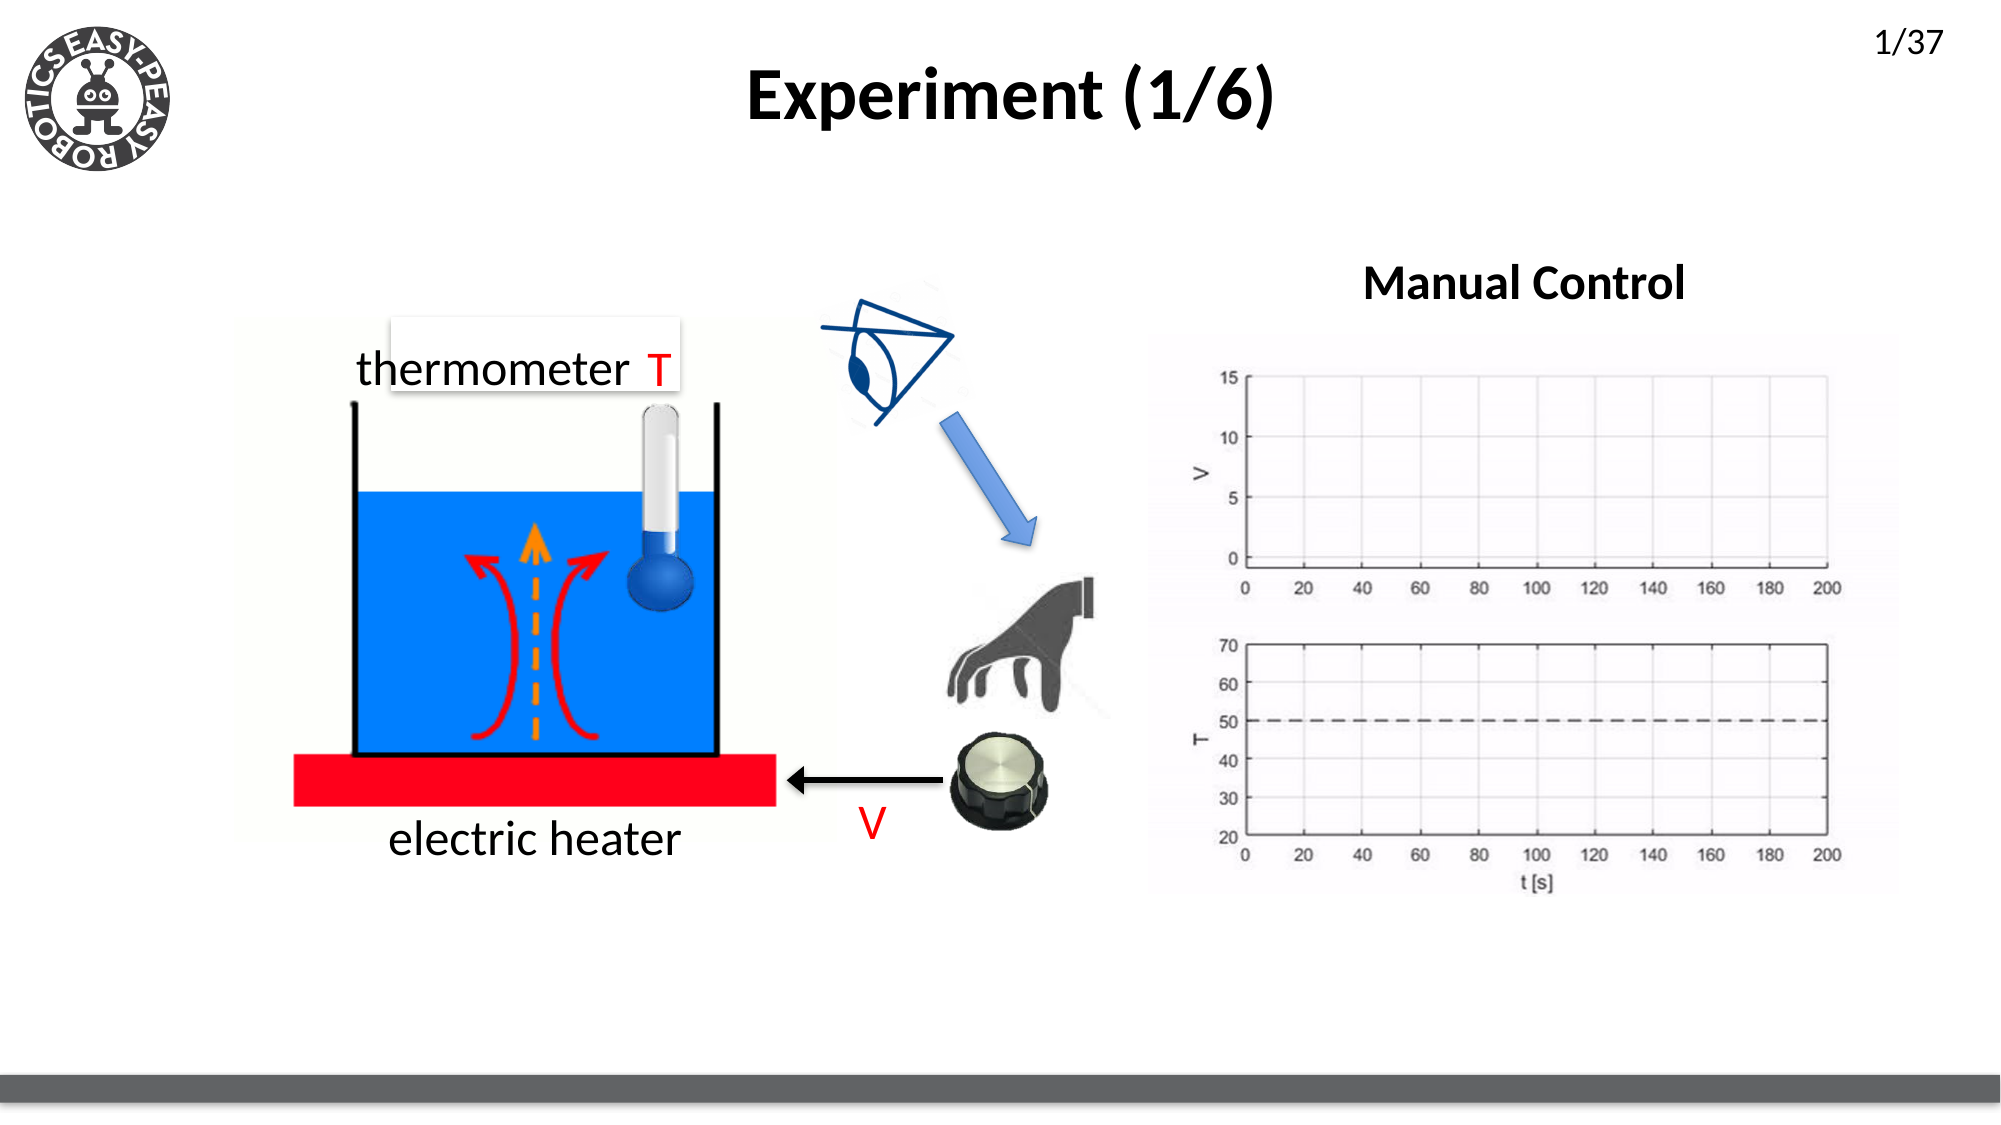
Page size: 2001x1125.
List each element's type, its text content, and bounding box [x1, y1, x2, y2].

picture [23, 23, 172, 173]
picture [942, 572, 1117, 719]
picture [1148, 334, 1899, 898]
text_box Experiment (1/6) [480, 37, 1544, 143]
text_box Manual Control [1325, 241, 1724, 317]
picture [942, 724, 1055, 837]
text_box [233, 317, 838, 843]
picture [814, 274, 975, 435]
text_box electric heater [336, 851, 735, 873]
text_box V [843, 789, 902, 857]
text_box [941, 420, 1038, 547]
